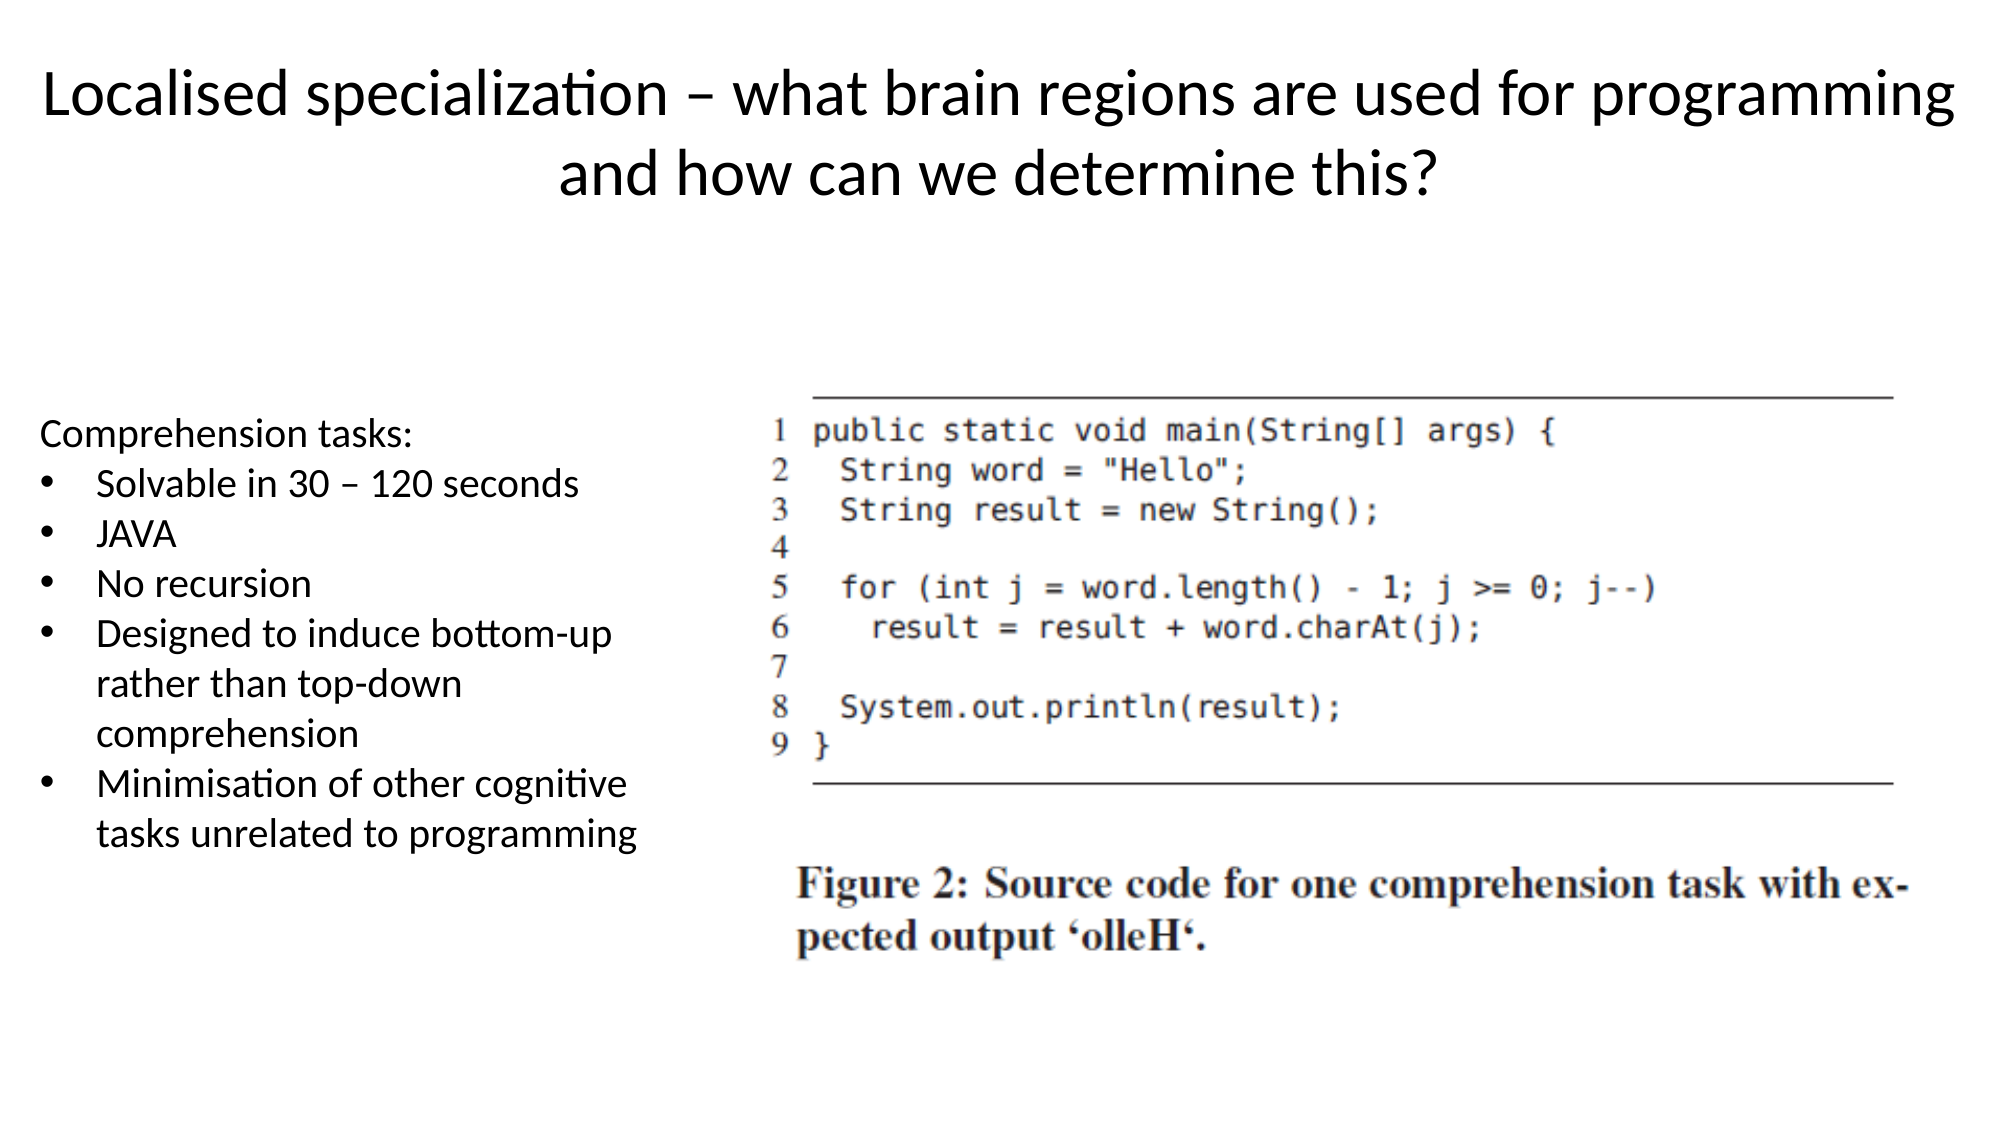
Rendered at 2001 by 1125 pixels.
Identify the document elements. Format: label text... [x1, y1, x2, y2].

text_box Comprehension tasks: Solvable in 30 – 120 seconds JAVA No recursion Designed to induce bottom-up rather than top-down comprehension Minimisation of other cognitive tasks unrelated to programming [24, 398, 715, 864]
text_box Localised specialization – what brain regions are used for programming and how can we determine this? [0, 41, 2000, 216]
picture [715, 368, 1982, 995]
